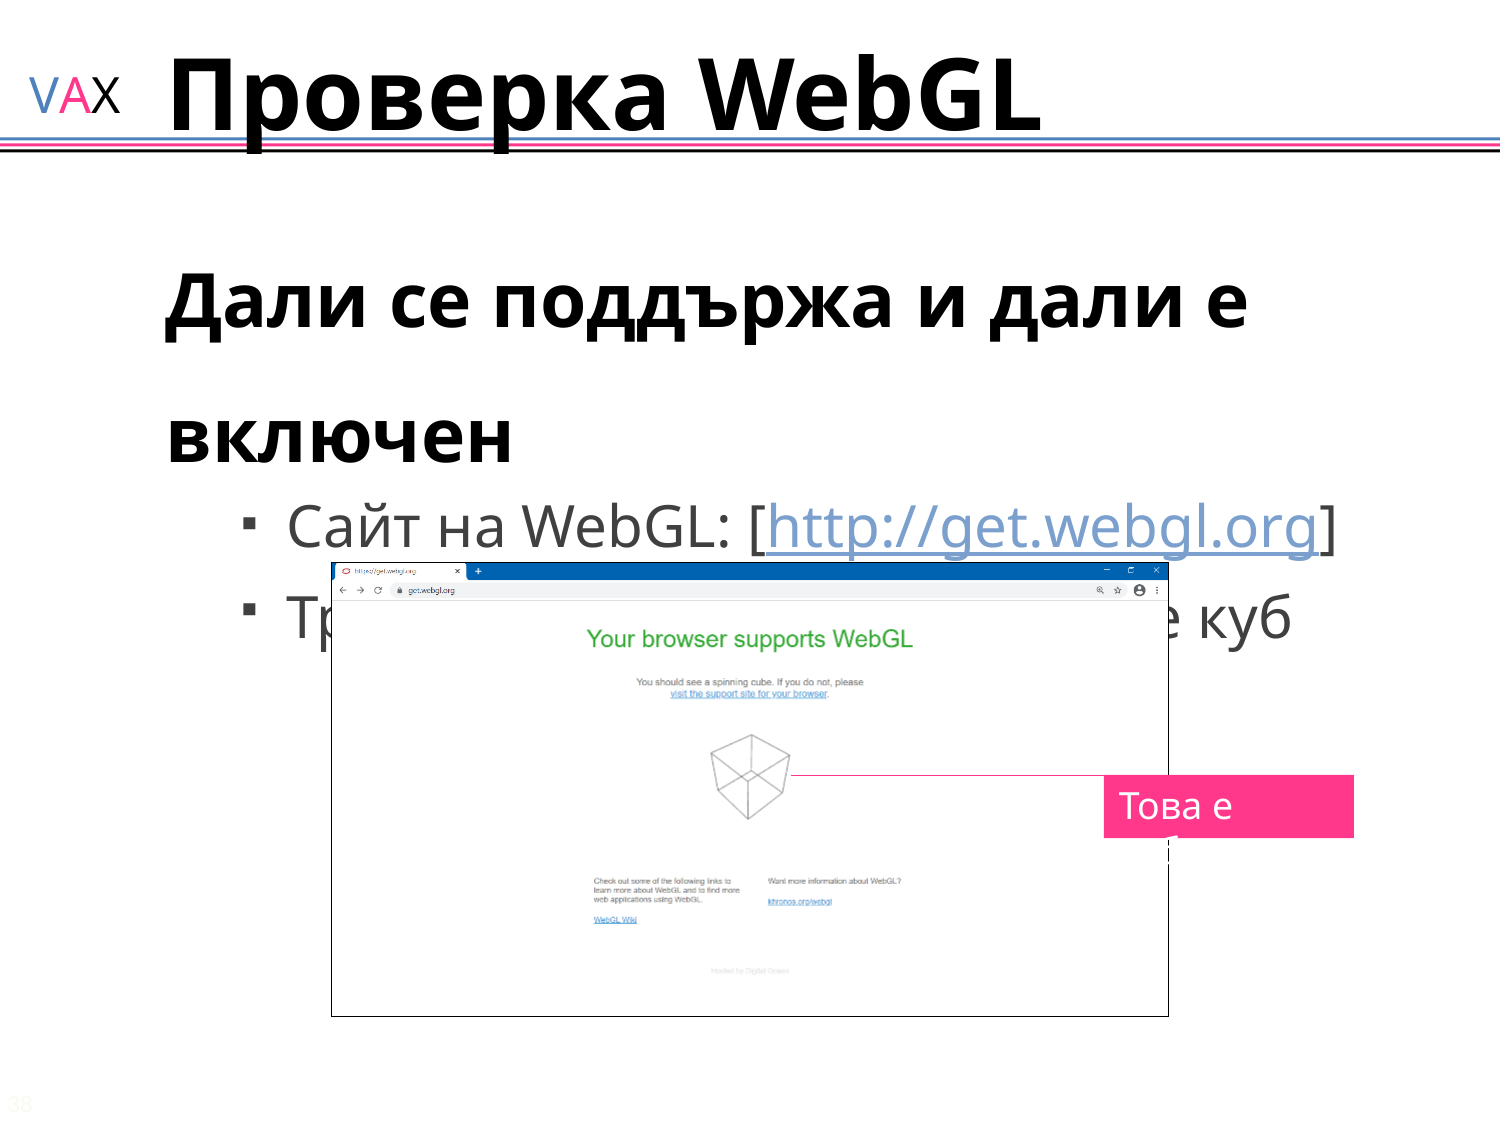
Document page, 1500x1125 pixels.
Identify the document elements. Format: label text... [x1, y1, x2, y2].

title Проверка WebGL [0, 37, 1500, 144]
list Дали се поддържа и дали е включен Сайт на WebGL: [http://get.webgl.org] Трябва да се покаже въртящ се куб [150, 200, 1488, 1113]
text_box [791, 774, 1355, 839]
picture [330, 562, 1169, 1018]
